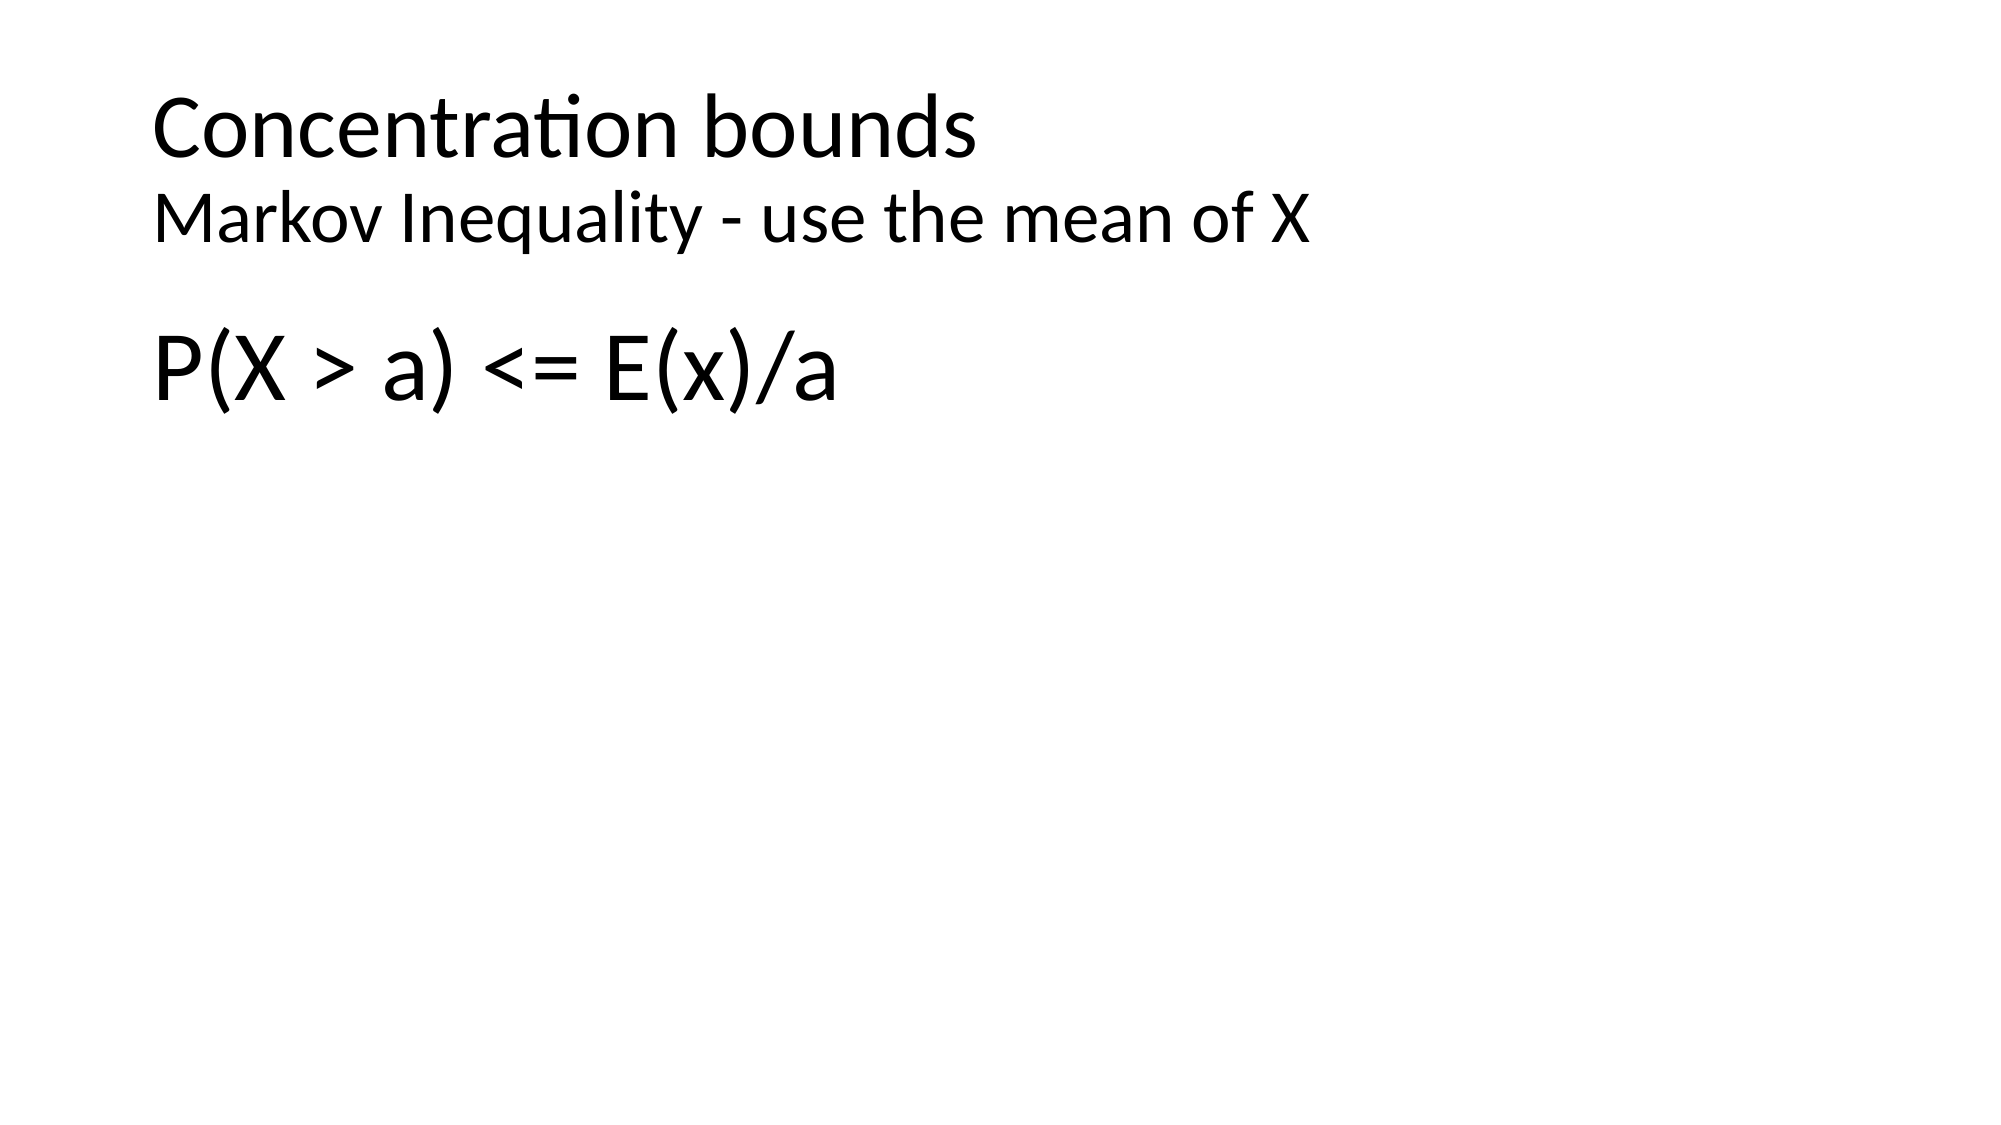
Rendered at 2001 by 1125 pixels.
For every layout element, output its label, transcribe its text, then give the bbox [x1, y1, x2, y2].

list P(X > a) <= E(x)/a [137, 299, 1863, 1014]
title Concentration bounds Markov Inequality - use the mean of X [137, 59, 1863, 278]
